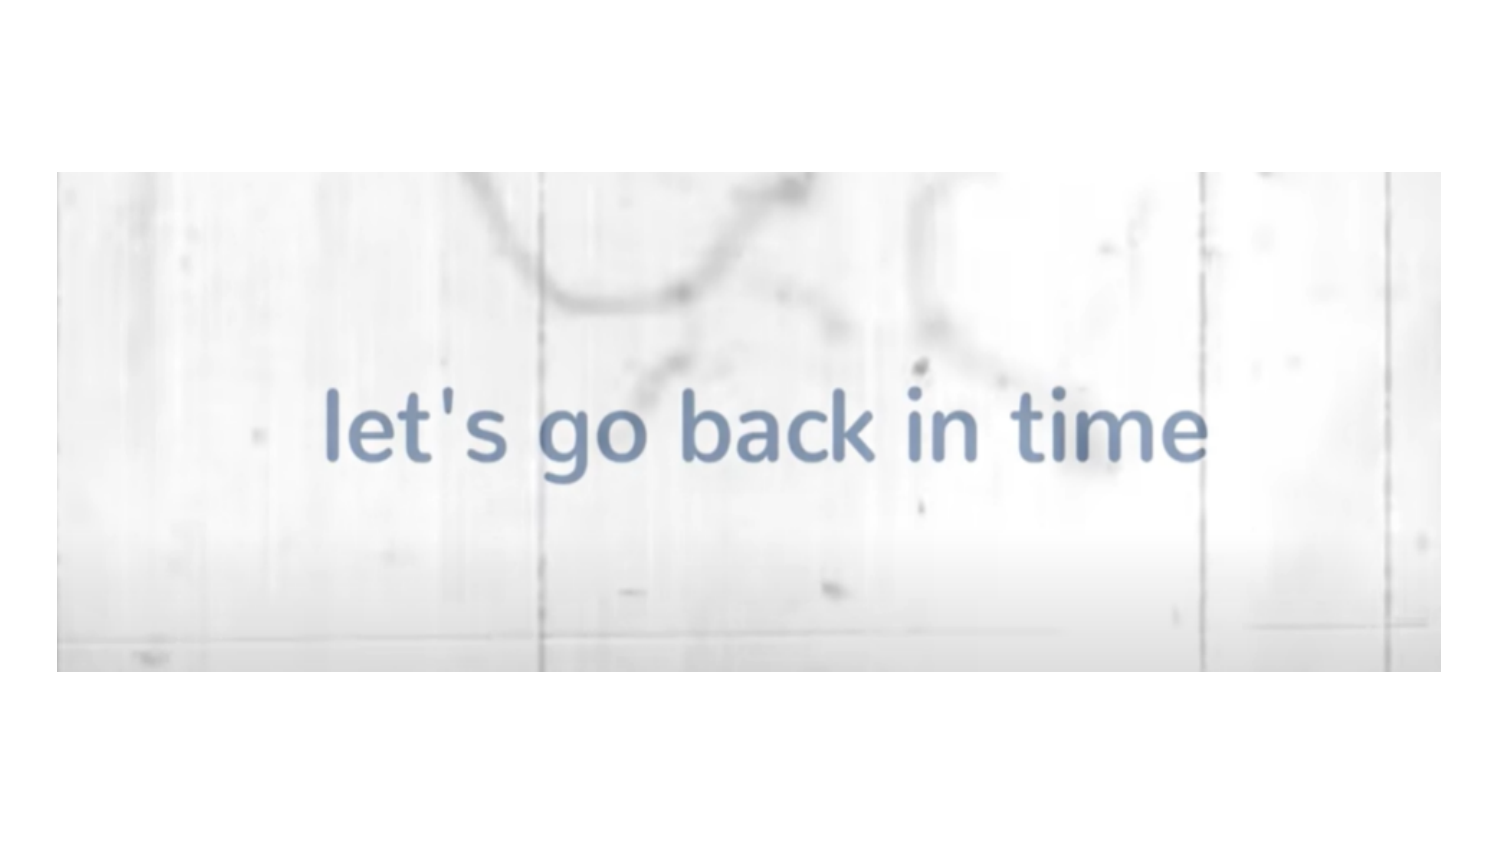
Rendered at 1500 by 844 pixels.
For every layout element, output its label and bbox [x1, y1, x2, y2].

picture [57, 172, 1441, 672]
